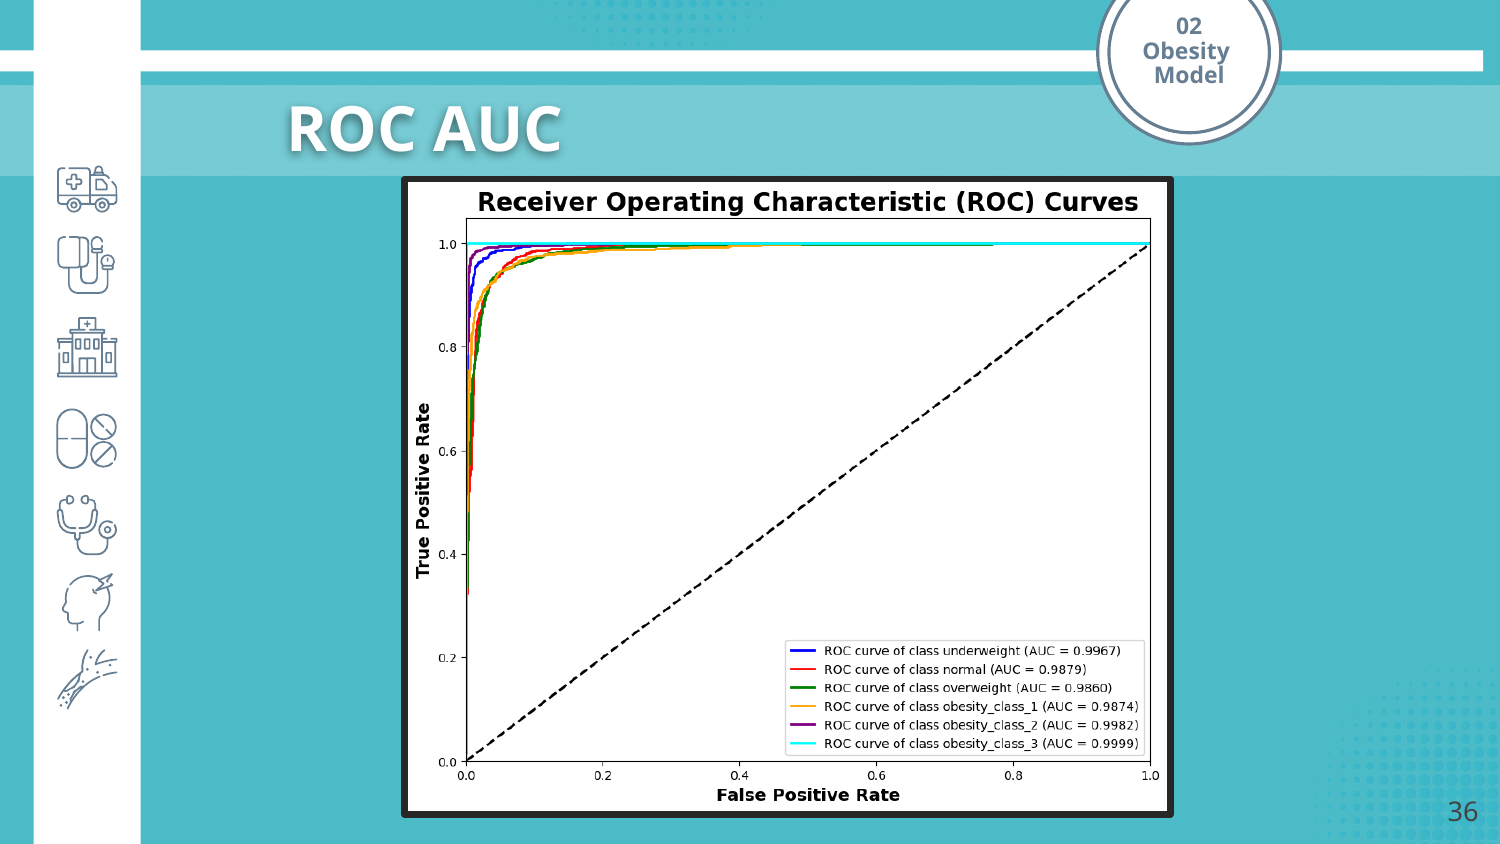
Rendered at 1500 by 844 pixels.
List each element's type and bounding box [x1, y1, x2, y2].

text_box [0, 0, 1500, 844]
